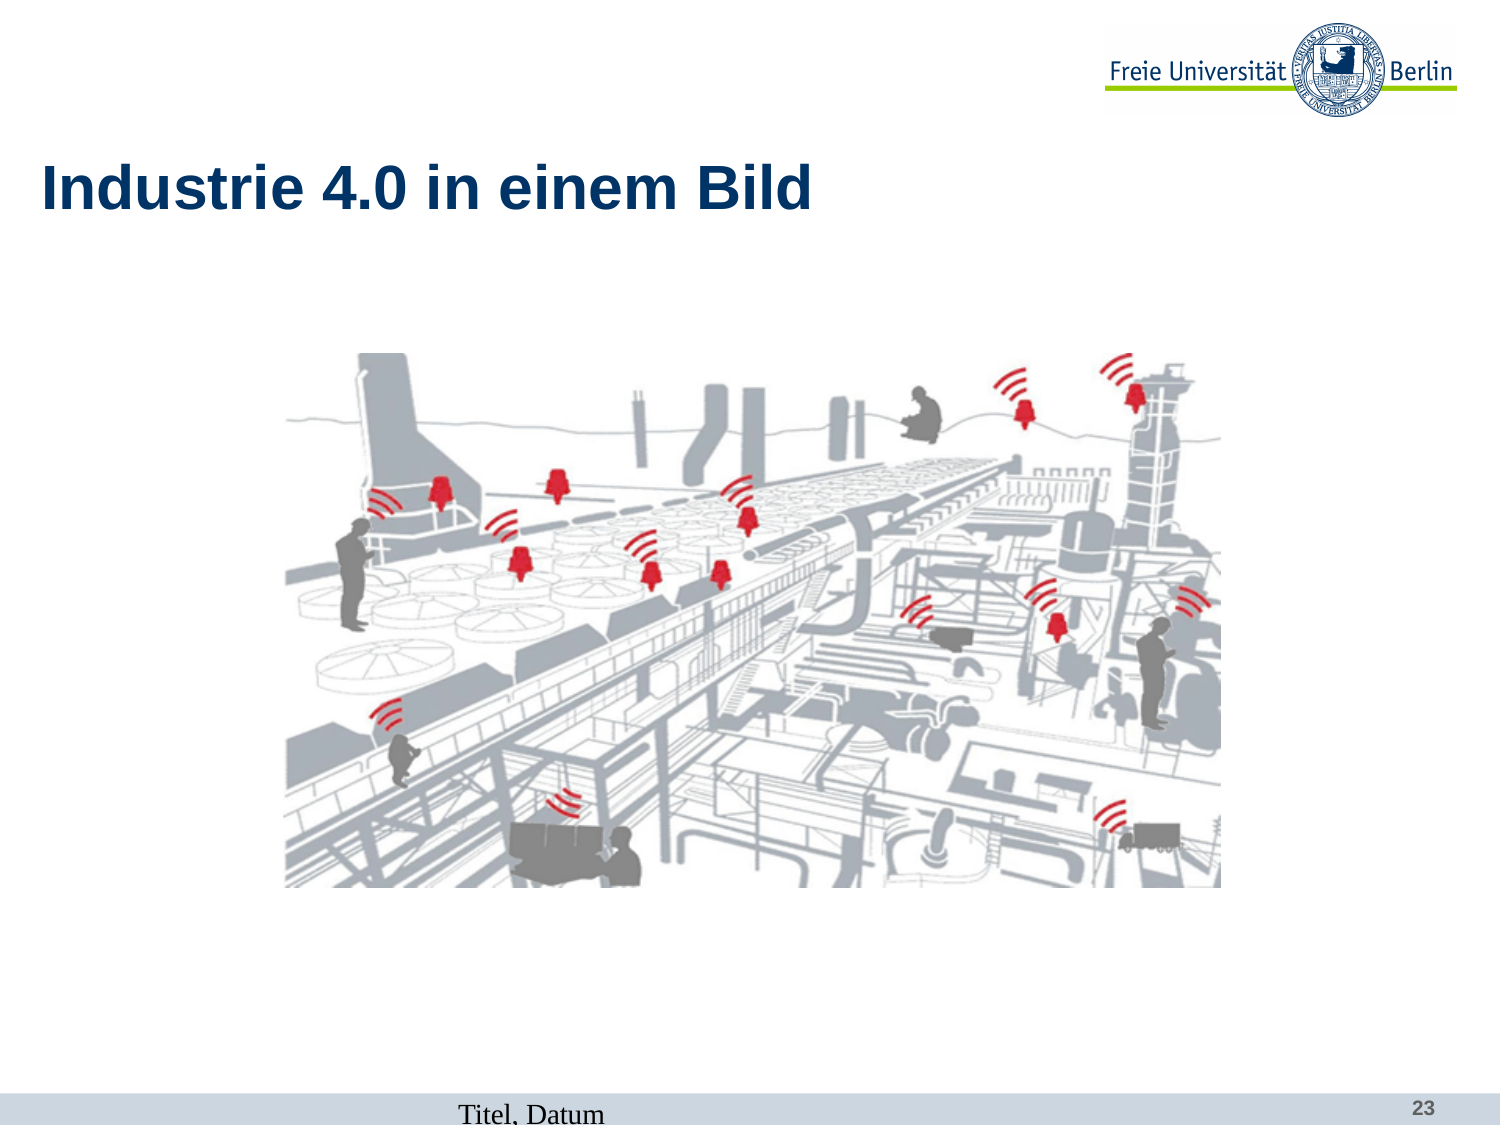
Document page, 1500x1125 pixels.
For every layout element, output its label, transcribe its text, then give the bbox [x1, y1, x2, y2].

footer Titel, Datum [40, 1087, 1022, 1125]
title Industrie 4.0 in einem Bild [41, 155, 1459, 226]
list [283, 353, 1222, 889]
picture [1105, 23, 1457, 117]
